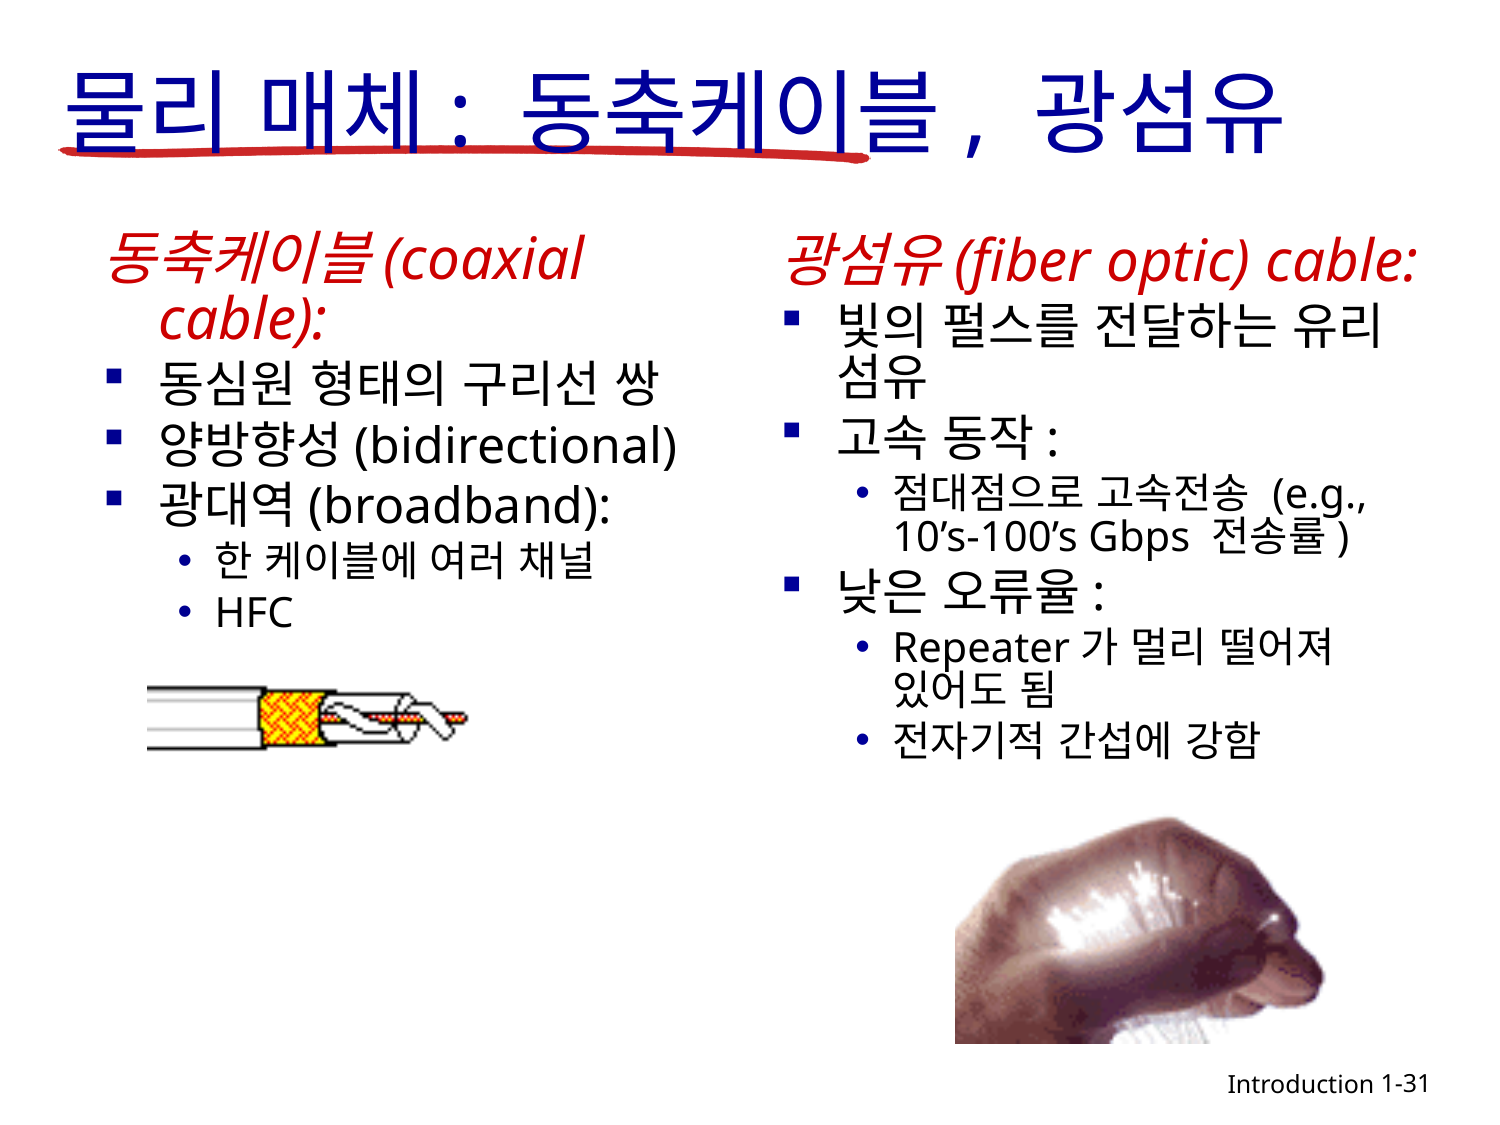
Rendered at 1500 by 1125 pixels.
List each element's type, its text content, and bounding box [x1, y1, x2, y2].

footer Introduction [914, 1060, 1391, 1109]
picture [147, 633, 558, 813]
list 동축케이블(coaxial cable): 동심원 형태의 구리선 쌍 양방향성(bidirectional) 광대역(broadband): 한 케이블에 여러 채널 HFC [87, 224, 738, 936]
text_box 광섬유(fiber optic) cable: 빛의 펄스를 전달하는 유리 섬유 고속 동작: 점대점으로 고속전송 (e.g., 10’s-100’s Gbps 전송률) 낮은 오류율: Repeater가 멀리 떨어져 있어도 됨 전자기적 간섭에 강함 [765, 216, 1460, 781]
picture [54, 140, 881, 170]
title 물리 매체: 동축케이블, 광섬유 [47, 37, 1424, 182]
picture [954, 803, 1345, 1044]
slide_number 1-31 [1365, 1059, 1477, 1106]
